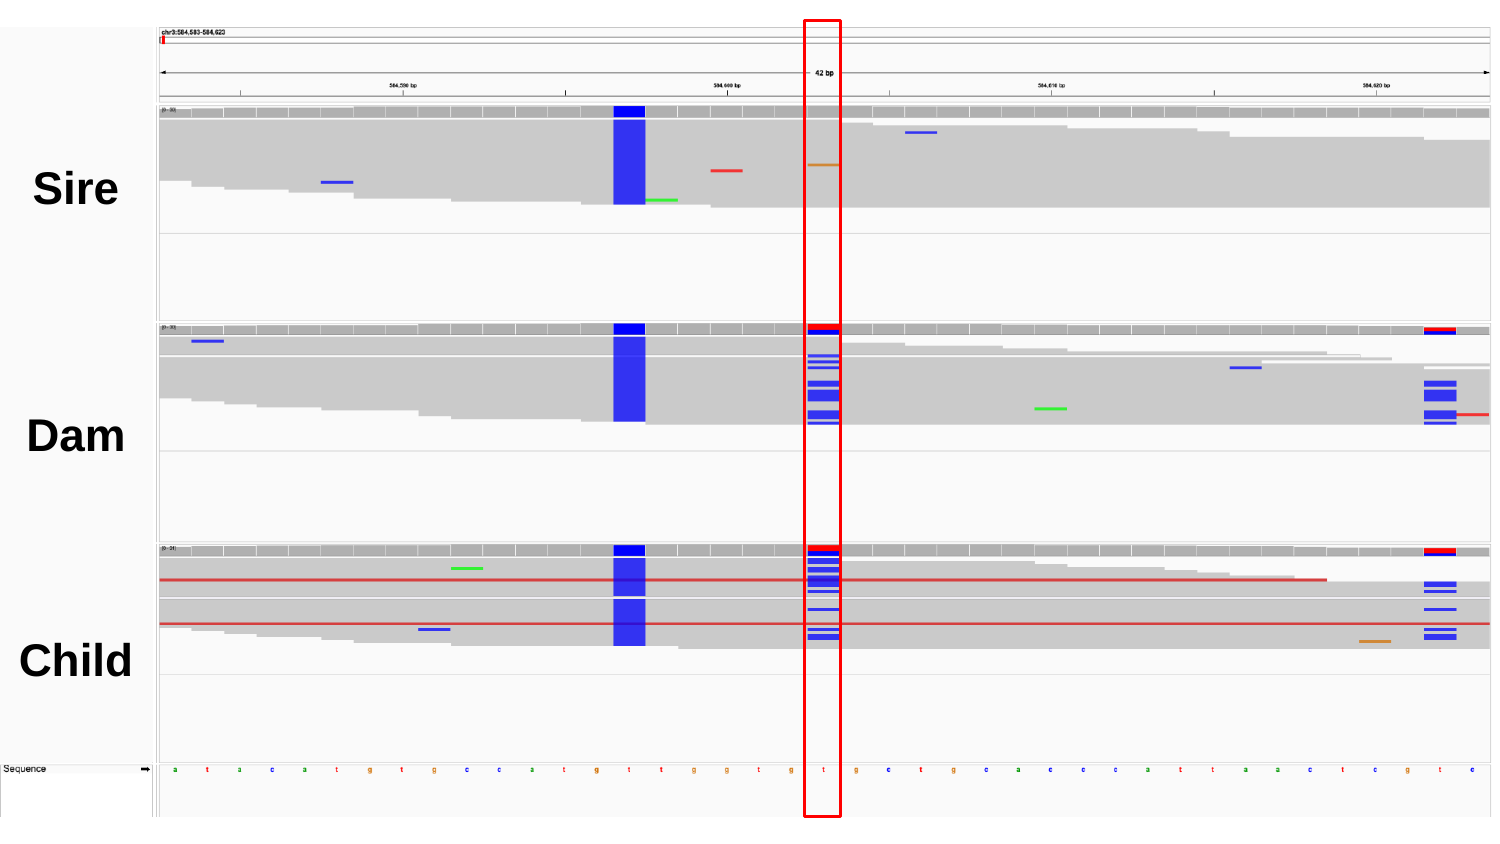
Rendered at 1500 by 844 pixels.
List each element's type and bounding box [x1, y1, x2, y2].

text_box [804, 20, 841, 25]
picture [0, 26, 1500, 817]
